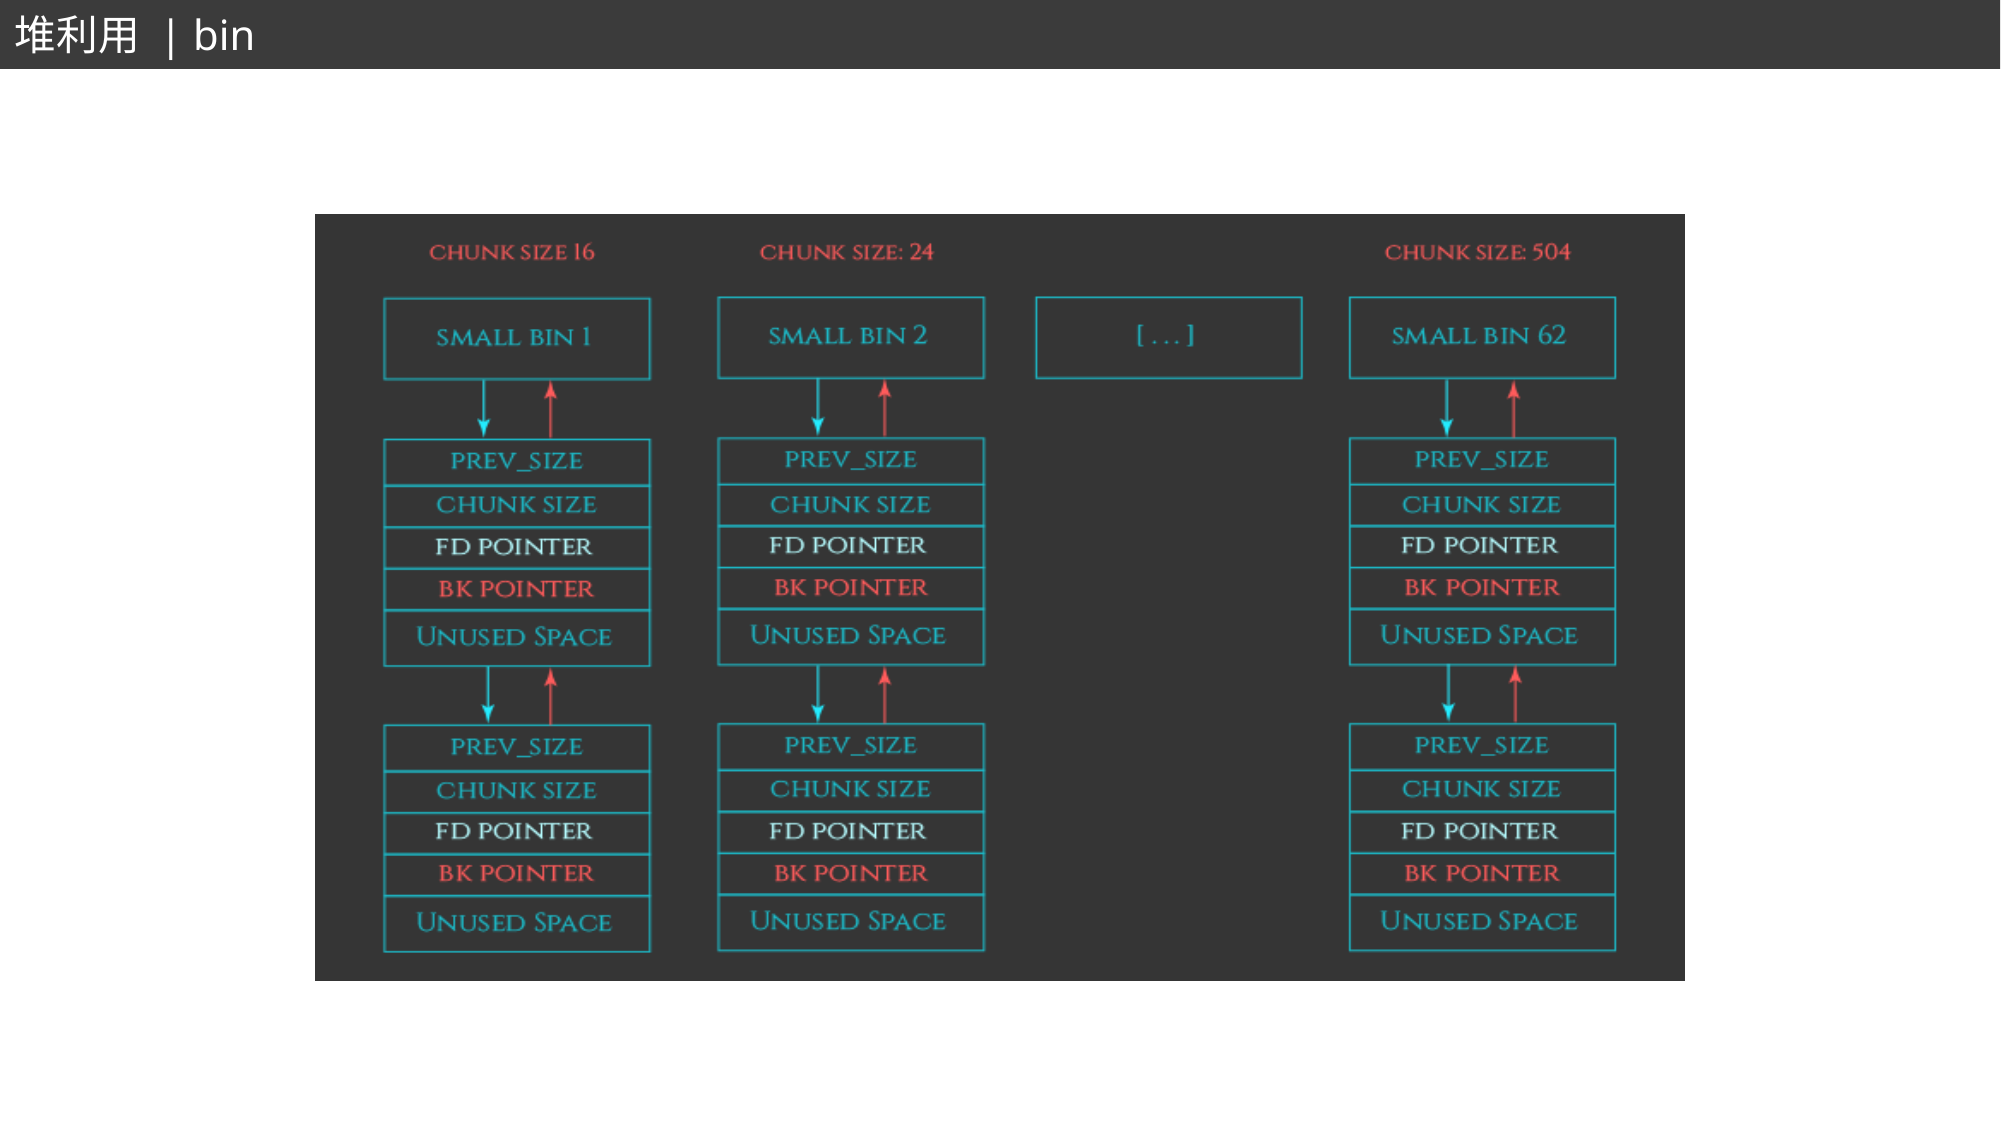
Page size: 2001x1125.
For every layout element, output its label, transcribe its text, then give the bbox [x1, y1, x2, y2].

text_box 堆利用 | bin [0, 1, 925, 67]
picture [315, 213, 1685, 981]
